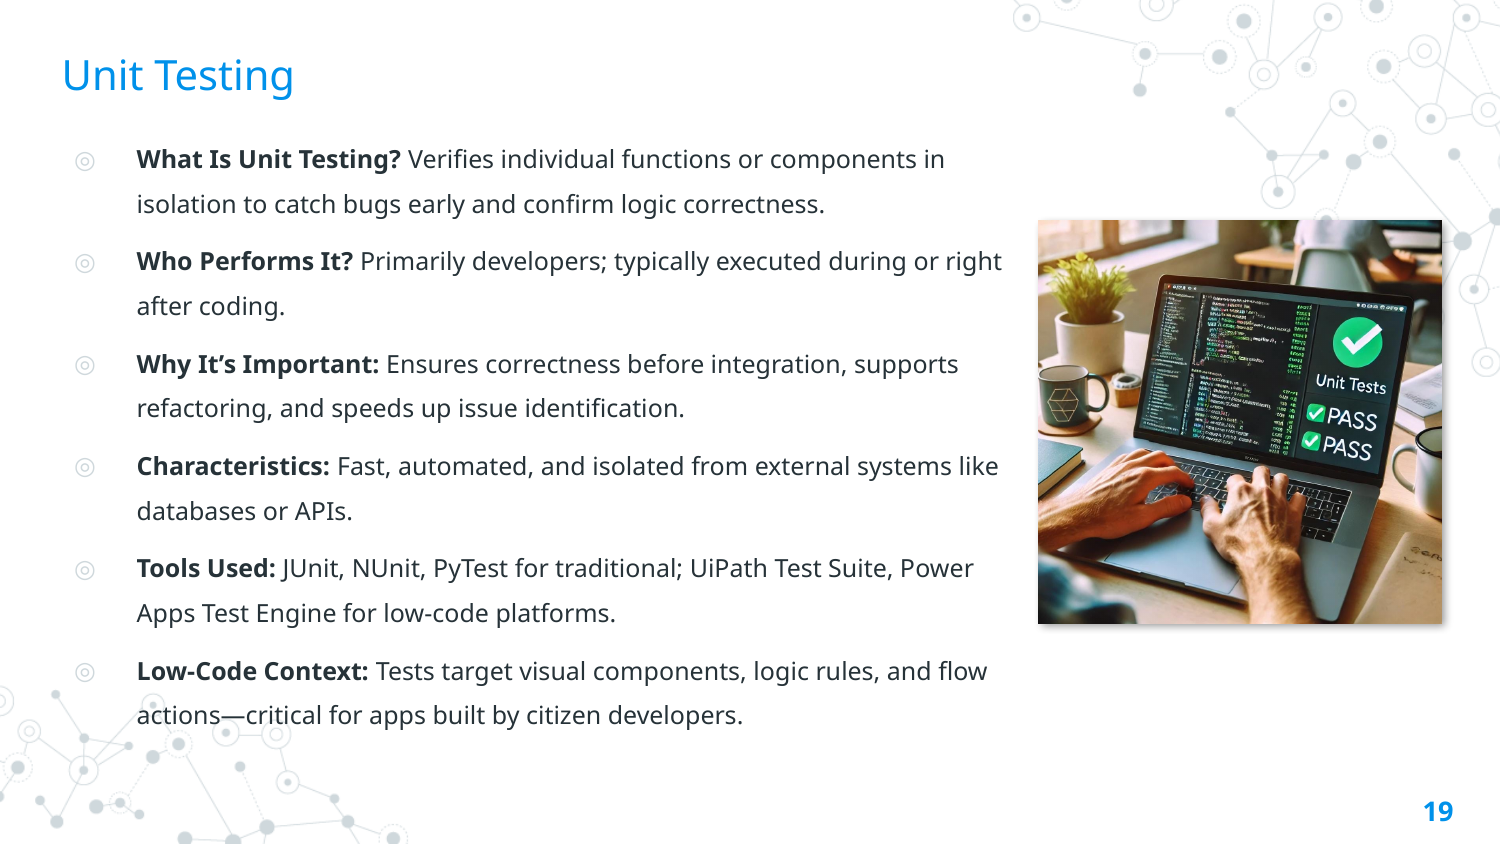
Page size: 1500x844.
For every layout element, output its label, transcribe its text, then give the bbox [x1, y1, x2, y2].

title Unit Testing [46, 34, 1289, 114]
list What Is Unit Testing? Verifies individual functions or components in isolation to catch bugs early and confirm logic correctness. Who Performs It? Primarily developers; typically executed during or right after coding. Why It’s Important: Ensures correctness before integration, supports refactoring, and speeds up issue identification. Characteristics: Fast, automated, and isolated from external systems like databases or APIs. Tools Used: JUnit, NUnit, PyTest for traditional; UiPath Test Suite, Power Apps Test Engine for low-code platforms. Low-Code Context: Tests target visual components, logic rules, and flow actions—critical for apps built by citizen developers. [46, 113, 1032, 741]
picture [0, 0, 1500, 844]
slide_number 19 [1378, 779, 1469, 844]
